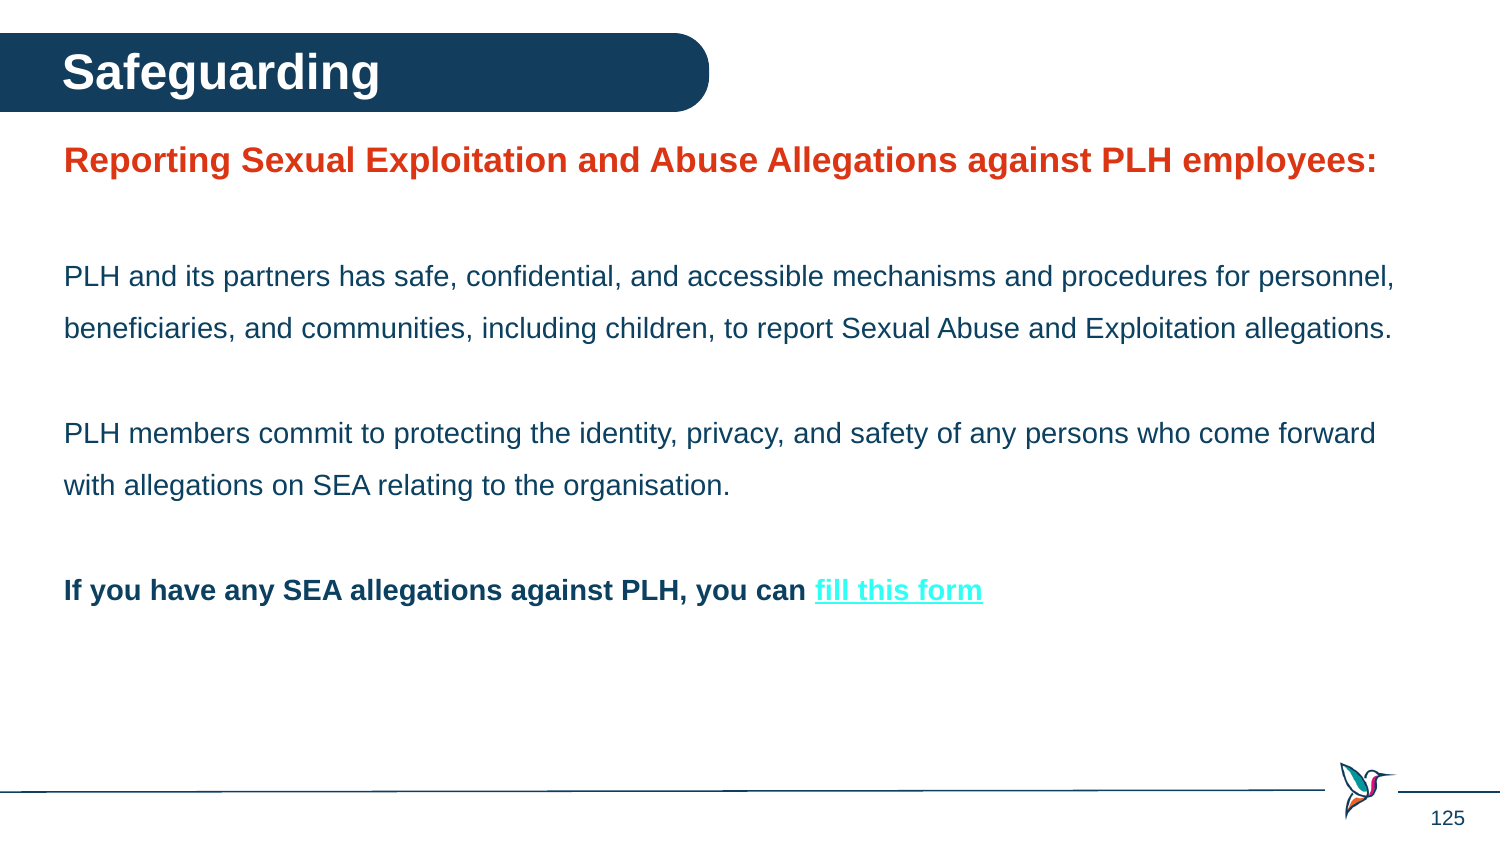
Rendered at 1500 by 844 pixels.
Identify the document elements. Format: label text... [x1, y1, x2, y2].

picture [1338, 759, 1398, 823]
text_box Reporting Sexual Exploitation and Abuse Allegations against PLH employees: PLH and its partners has safe, confidential, and accessible mechanisms and procedures for personnel, beneficiaries, and communities, including children, to report Sexual Abuse and Exploitation allegations. PLH members commit to protecting the identity, privacy, and safety of any persons who come forward with allegations on SEA relating to the organisation. If you have any SEA allegations against PLH, you can fill this form [48, 129, 1452, 614]
text_box Safeguarding [46, 32, 1135, 108]
text_box [0, 33, 691, 112]
